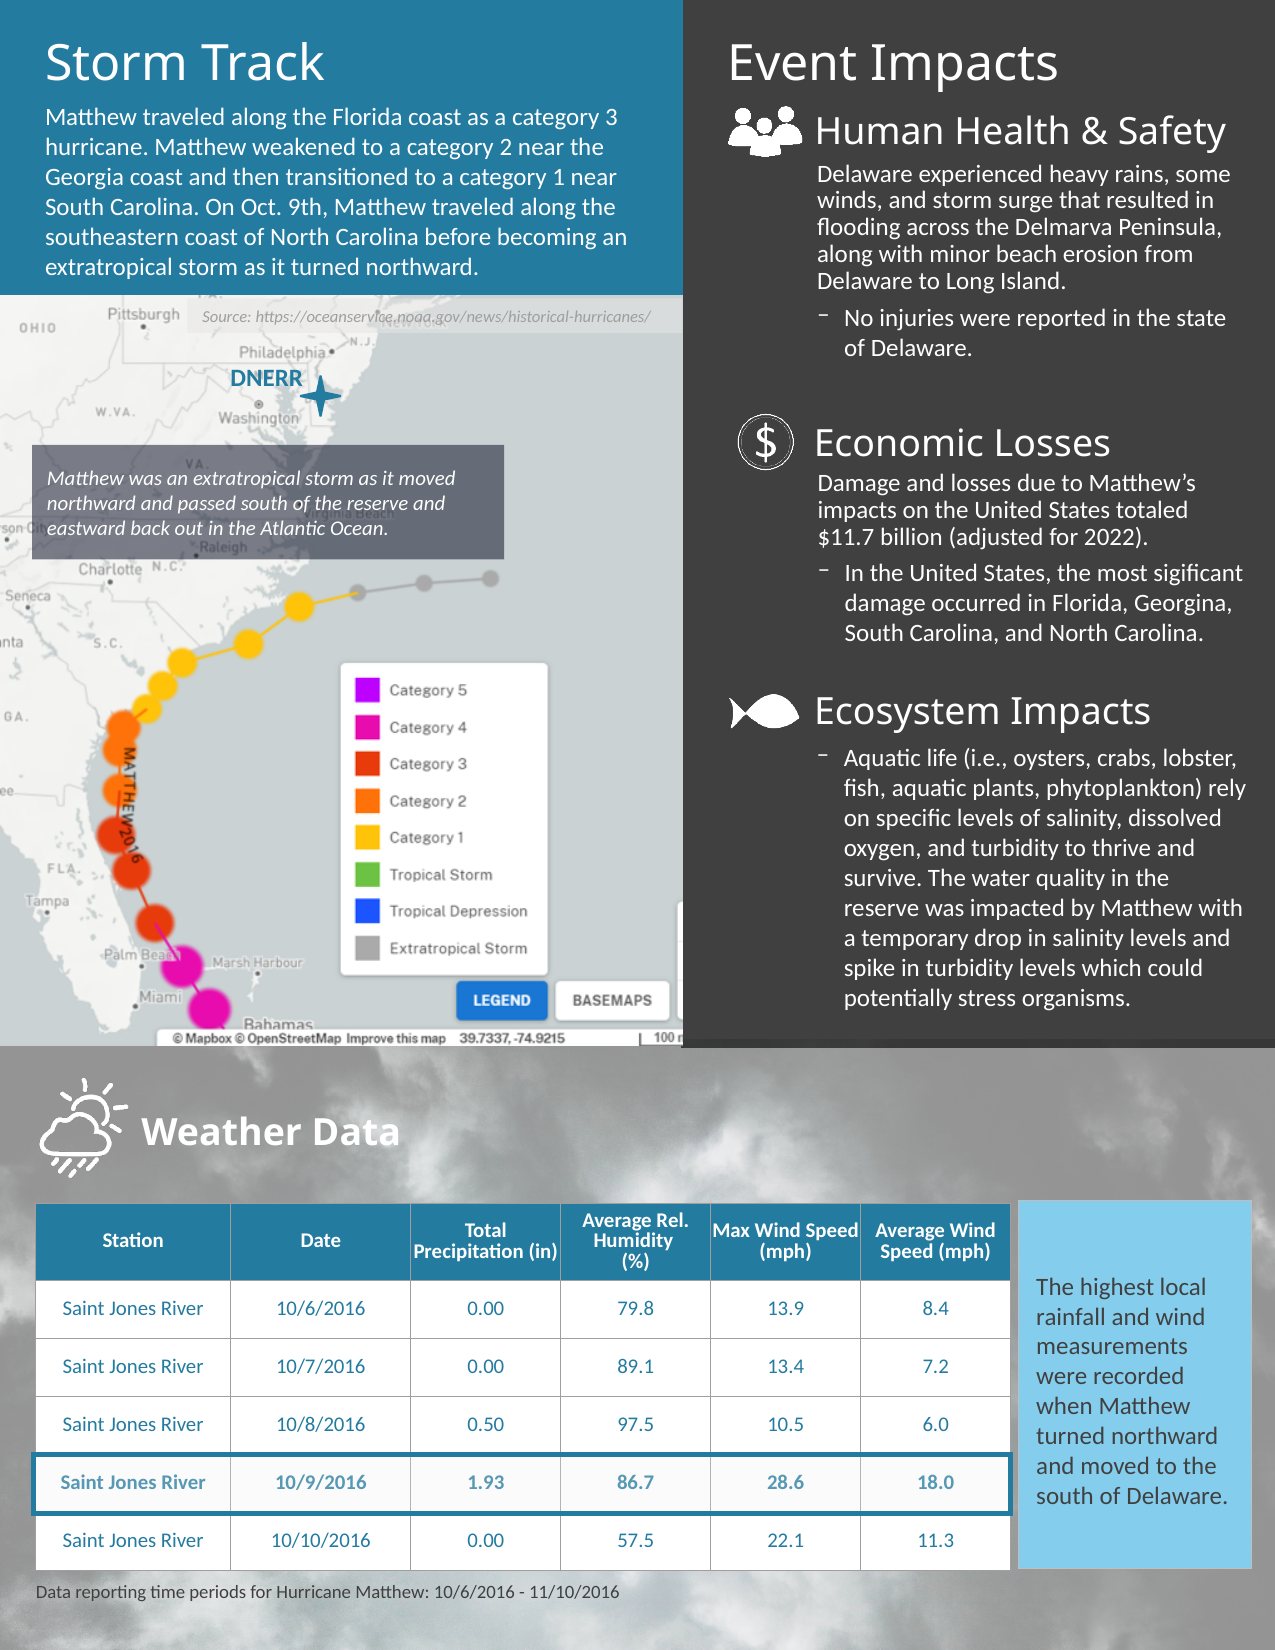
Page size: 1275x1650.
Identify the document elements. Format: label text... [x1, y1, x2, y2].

picture [735, 411, 796, 472]
table_header Average Rel. Humidity (%) [561, 1204, 710, 1280]
table_cell 10/10/2016 [231, 1515, 410, 1570]
table_cell 7.2 [861, 1339, 1010, 1396]
table_cell 0.00 [411, 1339, 560, 1396]
table_cell 10/8/2016 [231, 1397, 410, 1453]
table_header Max Wind Speed (mph) [711, 1204, 860, 1280]
table_header Total Precipitation (in) [411, 1204, 560, 1280]
table_cell 22.1 [711, 1515, 860, 1570]
list Matthew traveled along the Florida coast as a category 3 hurricane. Matthew weakened to a category 2 near the Georgia coast and then transitioned to a category 1 near South Carolina. On Oct. 9th, Matthew traveled along the southeastern coast of North Carolina before becoming an extratropical storm as it turned northward. [0, 100, 683, 281]
table_cell 13.4 [711, 1339, 860, 1396]
table_cell Saint Jones River [36, 1515, 230, 1570]
table_cell 13.9 [711, 1281, 860, 1338]
table_cell Saint Jones River [36, 1397, 230, 1453]
table_cell 0.00 [411, 1515, 560, 1570]
table_cell 10/6/2016 [231, 1281, 410, 1338]
text_box [33, 1453, 1012, 1515]
table_header Date [231, 1204, 410, 1280]
picture [727, 93, 803, 169]
list Data reporting time periods for Hurricane Matthew: 10/6/2016 - 11/10/2016 [35, 1574, 936, 1613]
table_cell 10/7/2016 [231, 1339, 410, 1396]
table_cell Saint Jones River [36, 1281, 230, 1338]
table_header Station [36, 1204, 230, 1280]
table_cell 0.50 [411, 1397, 560, 1453]
table_cell 79.8 [561, 1281, 710, 1338]
table_cell 0.00 [411, 1281, 560, 1338]
table_cell 8.4 [861, 1281, 1010, 1338]
list The highest local rainfall and wind measurements were recorded when Matthew turned northward and moved to the south of Delaware. [1021, 1202, 1254, 1570]
table_cell 89.1 [561, 1339, 710, 1396]
list Delaware experienced heavy rains, some winds, and storm surge that resulted in flooding across the Delmarva Peninsula, along with minor beach erosion from Delaware to Long Island. No injuries were reported in the state of Delaware. [817, 156, 1268, 397]
list Aquatic life (i.e., oysters, crabs, lobster, fish, aquatic plants, phytoplankton) rely on specific levels of salinity, dissolved oxygen, and turbidity to thrive and survive. The water quality in the reserve was impacted by Matthew with a temporary drop in salinity levels and spike in turbidity levels which could potentially stress organisms. [816, 737, 1267, 1008]
picture [726, 675, 802, 751]
table_cell Saint Jones River [36, 1339, 230, 1396]
table_cell 57.5 [561, 1515, 710, 1570]
table_cell 97.5 [561, 1397, 710, 1453]
table_cell 11.3 [861, 1515, 1010, 1570]
table_cell 6.0 [861, 1397, 1010, 1453]
table_cell 10.5 [711, 1397, 860, 1453]
list Damage and losses due to Matthew’s impacts on the United States totaled $11.7 billion (adjusted for 2022). In the United States, the most sigificant damage occurred in Florida, Georgina, South Carolina, and North Carolina. [817, 465, 1268, 661]
table_header Average Wind Speed (mph) [861, 1204, 1010, 1280]
picture [0, 295, 683, 1046]
